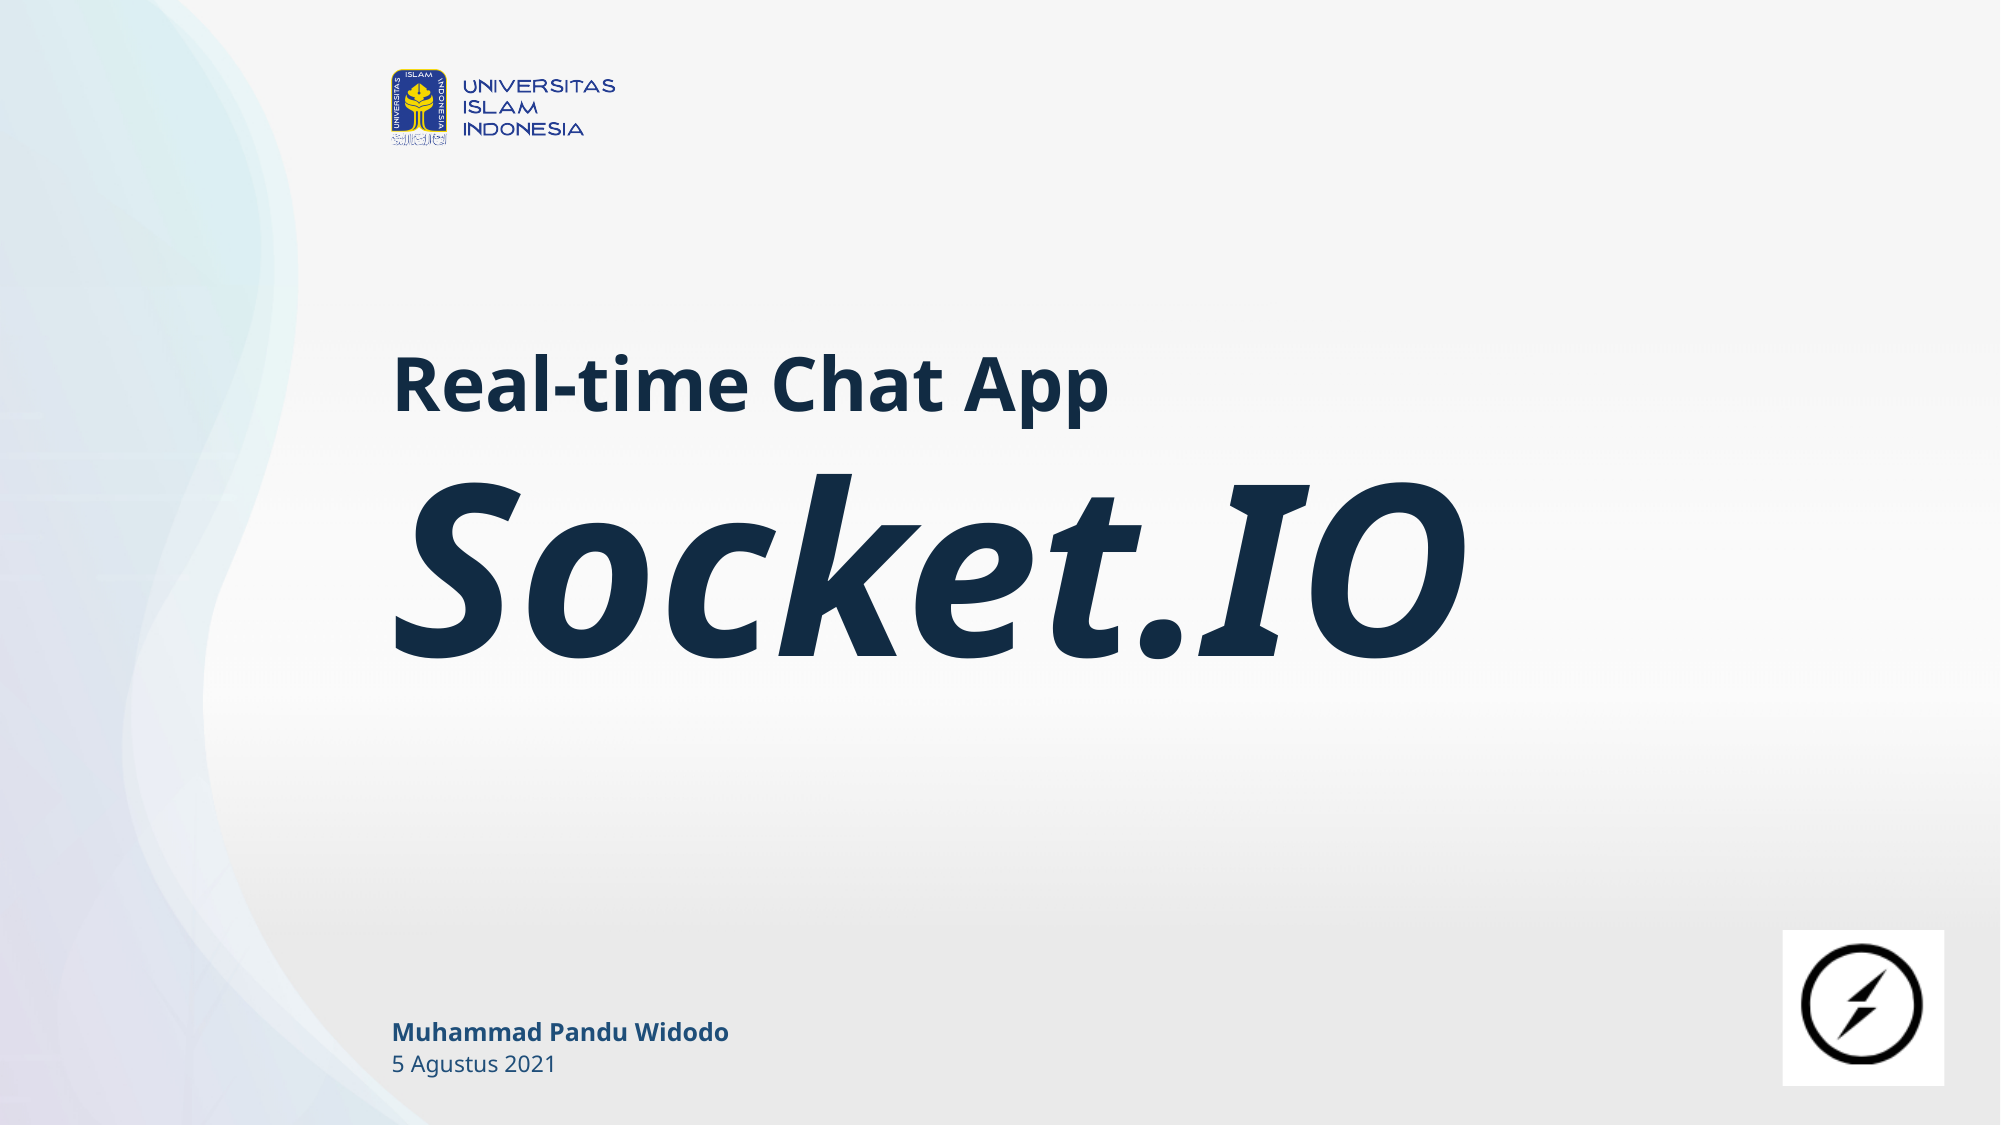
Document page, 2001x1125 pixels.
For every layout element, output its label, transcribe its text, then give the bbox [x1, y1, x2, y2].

text_box Muhammad Pandu Widodo [376, 981, 1410, 1054]
text_box Real-time Chat App [376, 328, 1646, 409]
text_box 5 Agustus 2021 [376, 1012, 1263, 1085]
text_box Socket.IO [376, 409, 1703, 713]
picture [0, 0, 2001, 1125]
